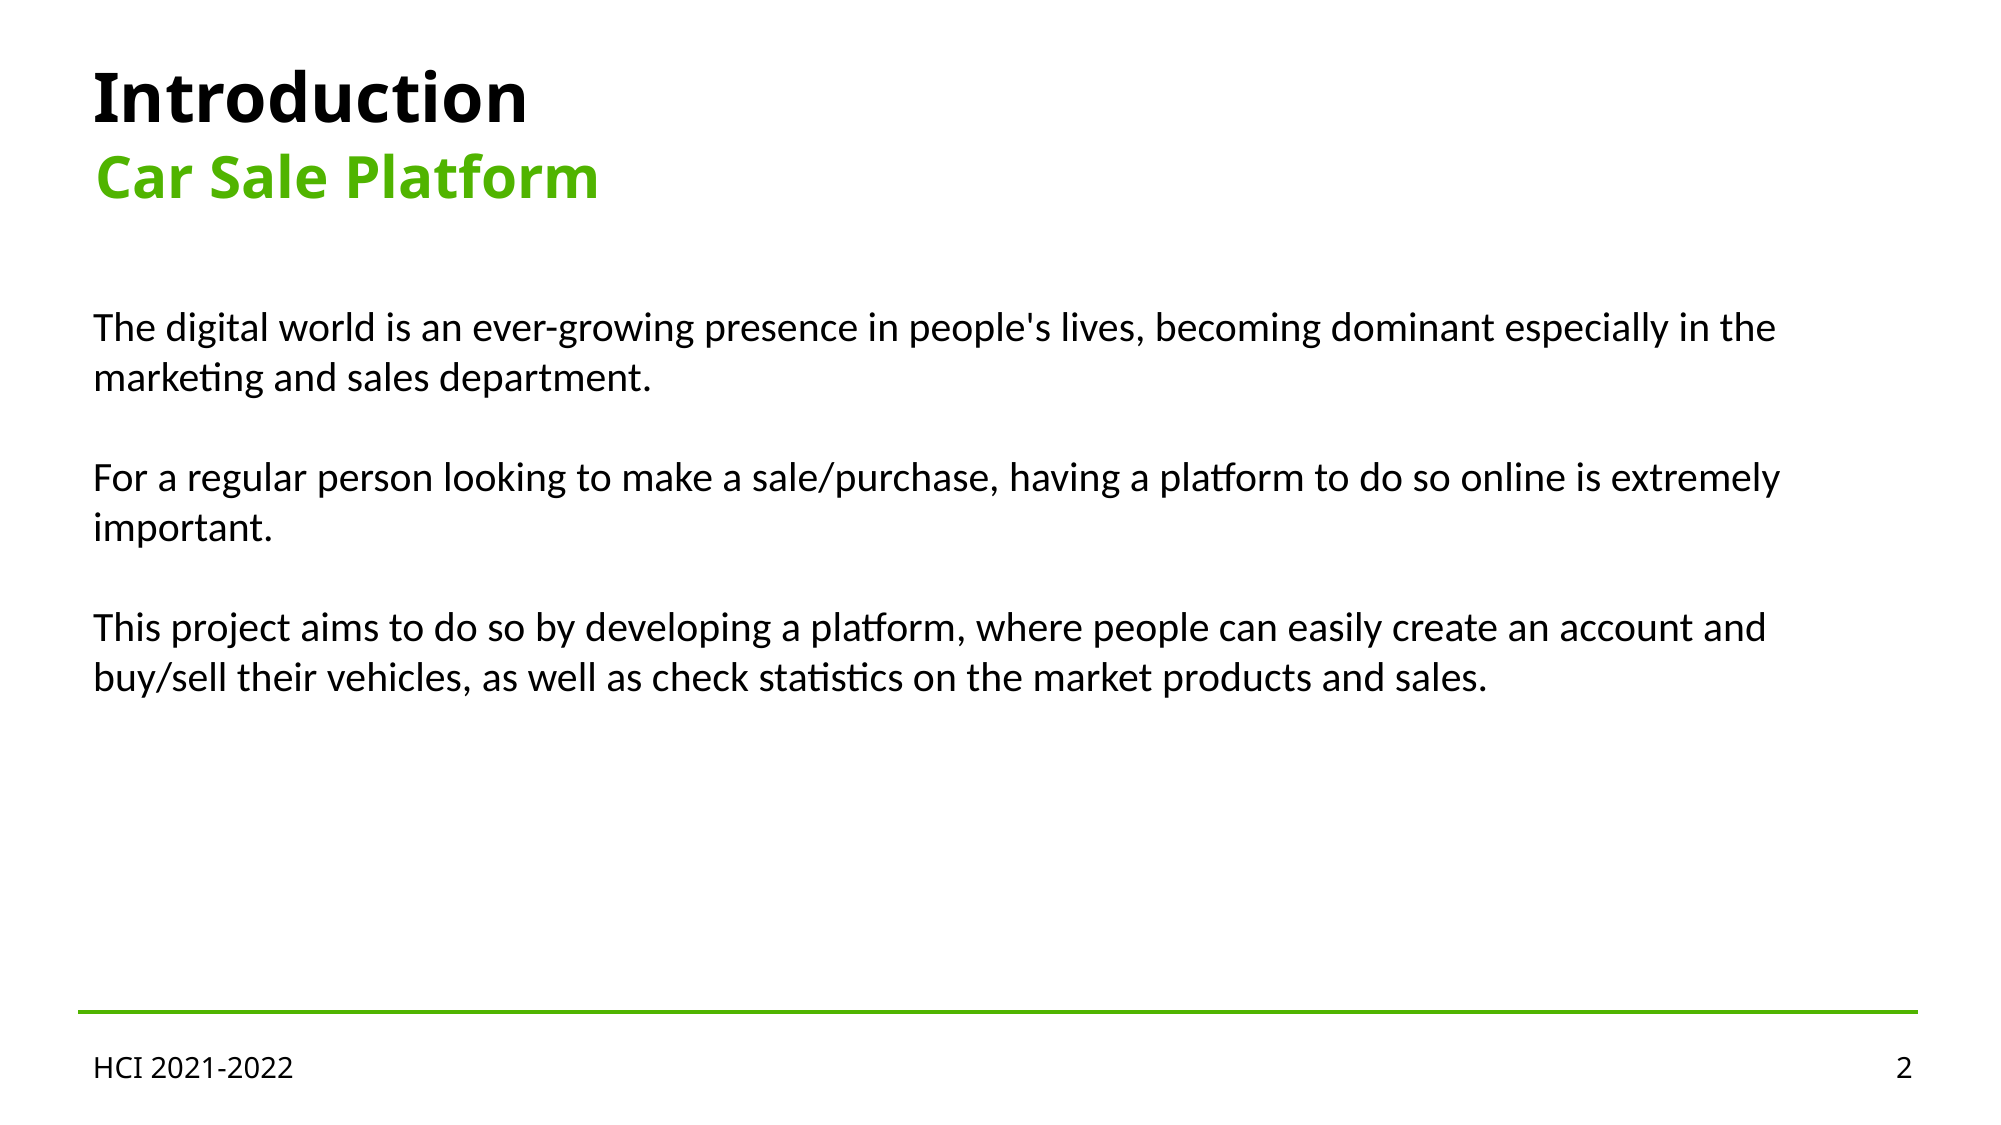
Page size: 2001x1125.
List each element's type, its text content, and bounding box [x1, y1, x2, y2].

text_box The digital world is an ever-growing presence in people's lives, becoming dominant especially in the marketing and sales department. For a regular person looking to make a sale/purchase, having a platform to do so online is extremely important. This project aims to do so by developing a platform, where people can easily create an account and buy/sell their vehicles, as well as check statistics on the market products and sales. [78, 292, 1877, 708]
text_box Introduction [78, 54, 1922, 146]
text_box Car Sale Platform [95, 140, 1922, 281]
text_box 2 [1807, 1041, 1928, 1093]
text_box HCI 2021-2022 [78, 1041, 621, 1093]
